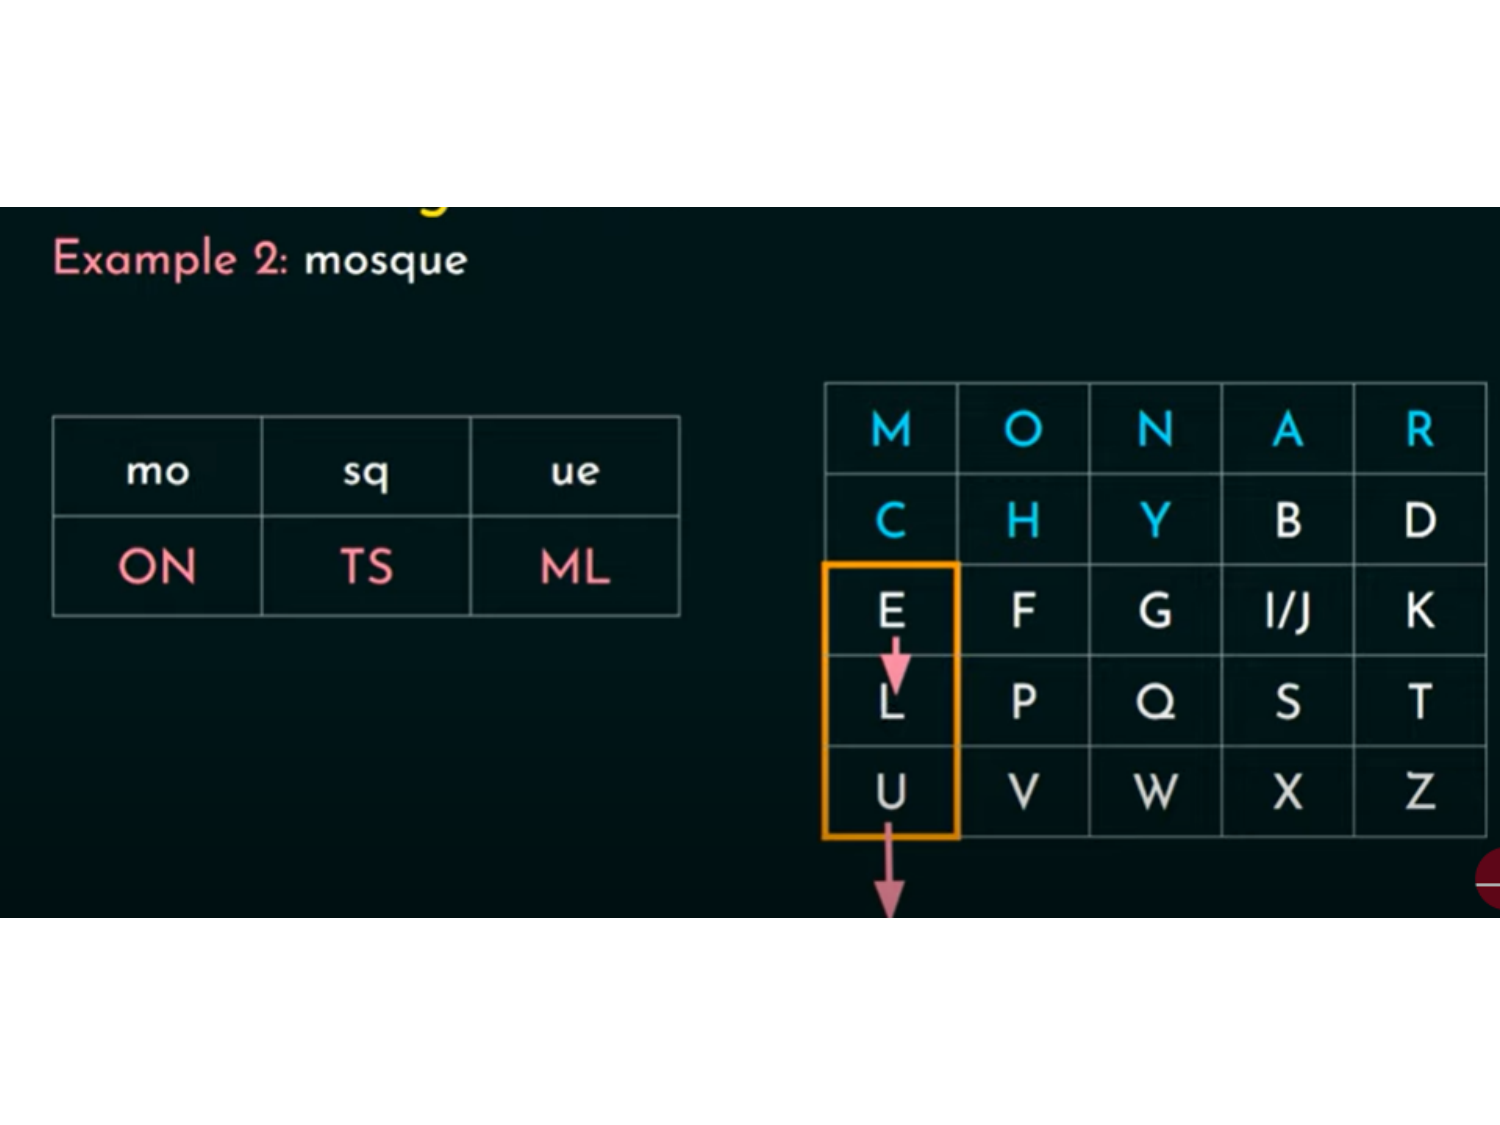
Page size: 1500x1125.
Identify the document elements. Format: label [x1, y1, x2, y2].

picture [0, 207, 1500, 918]
